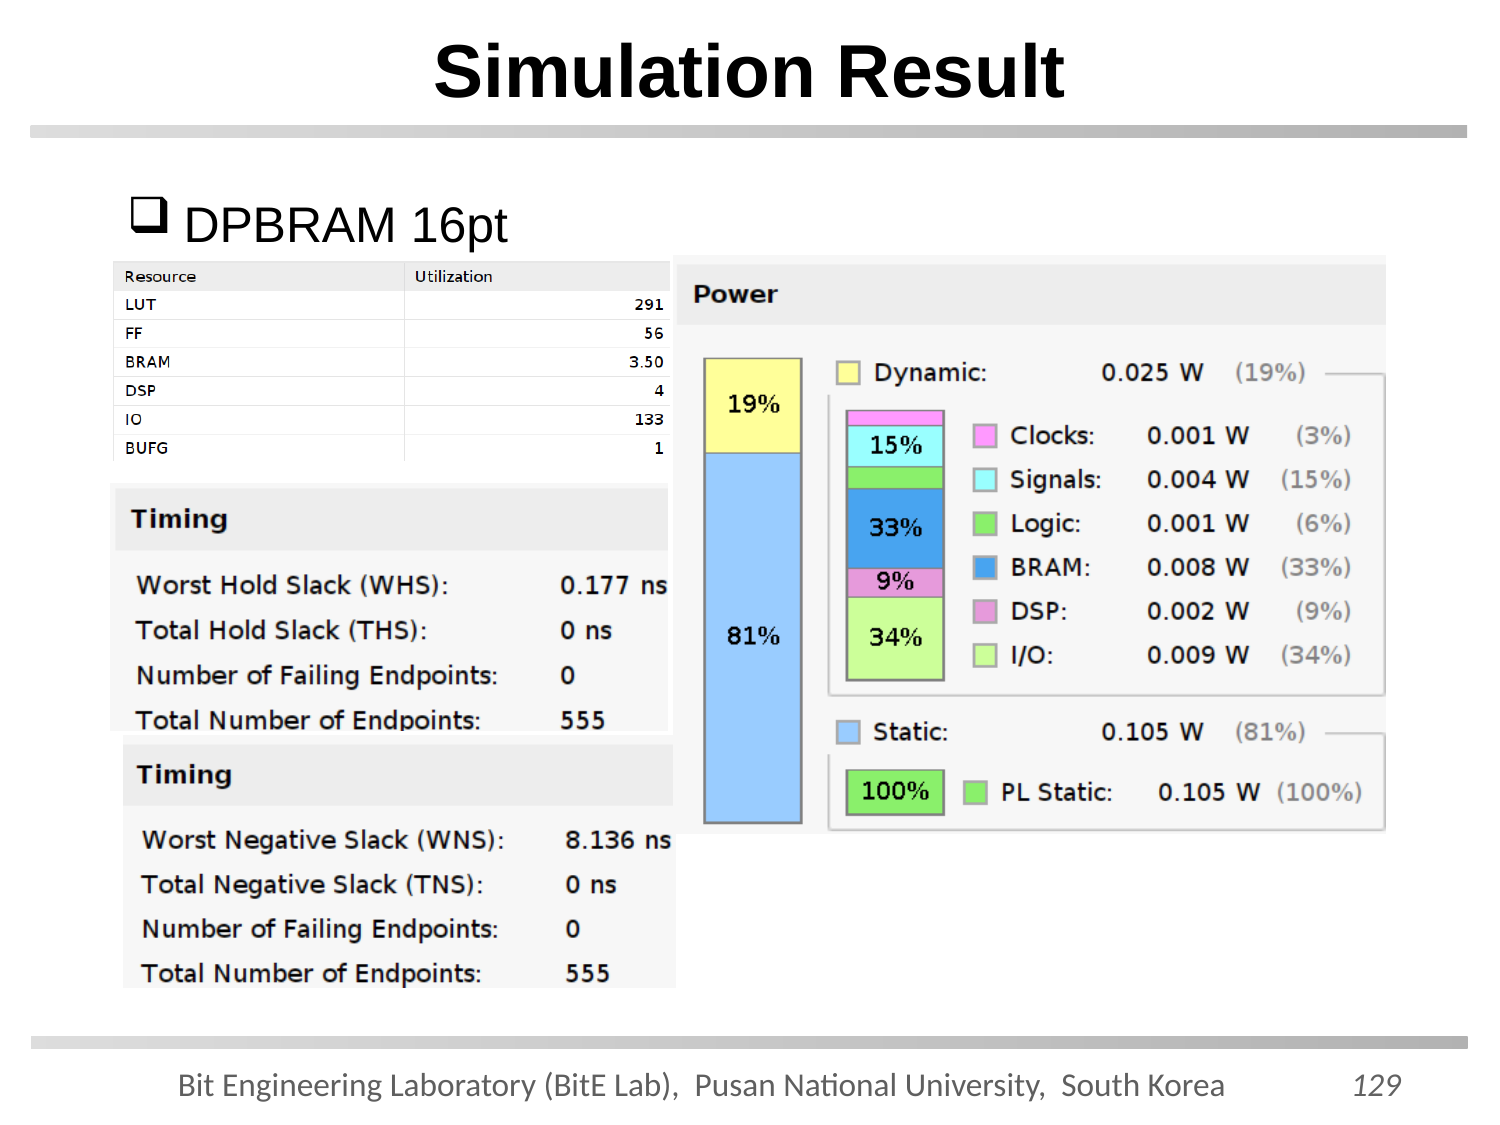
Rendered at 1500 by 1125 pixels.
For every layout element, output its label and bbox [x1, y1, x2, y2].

text_box [110, 255, 1386, 988]
title [50, 9, 1450, 126]
list [112, 184, 1388, 974]
